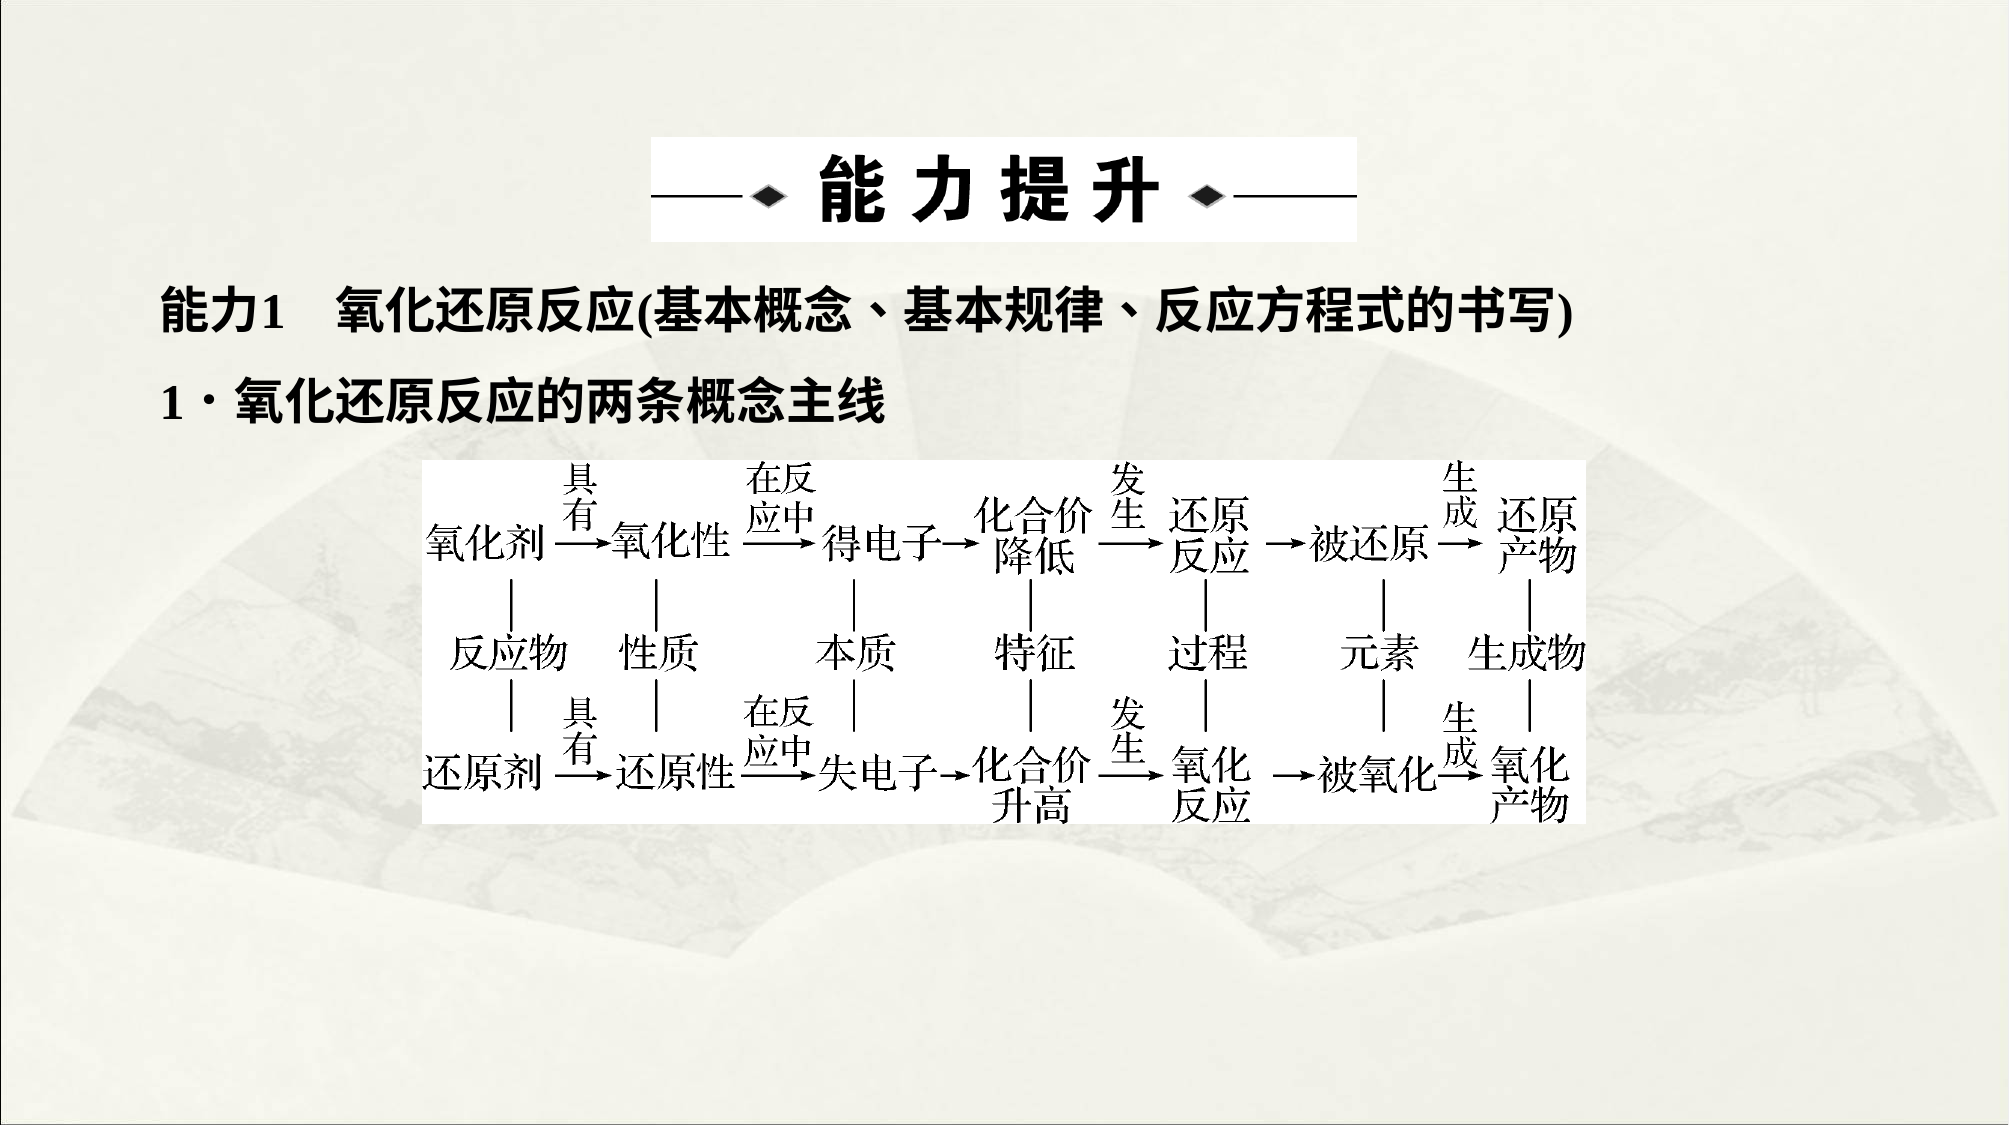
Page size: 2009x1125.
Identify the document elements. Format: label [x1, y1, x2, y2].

text_box [58, 278, 1950, 847]
picture [0, 0, 2009, 1125]
text_box [650, 136, 1358, 243]
